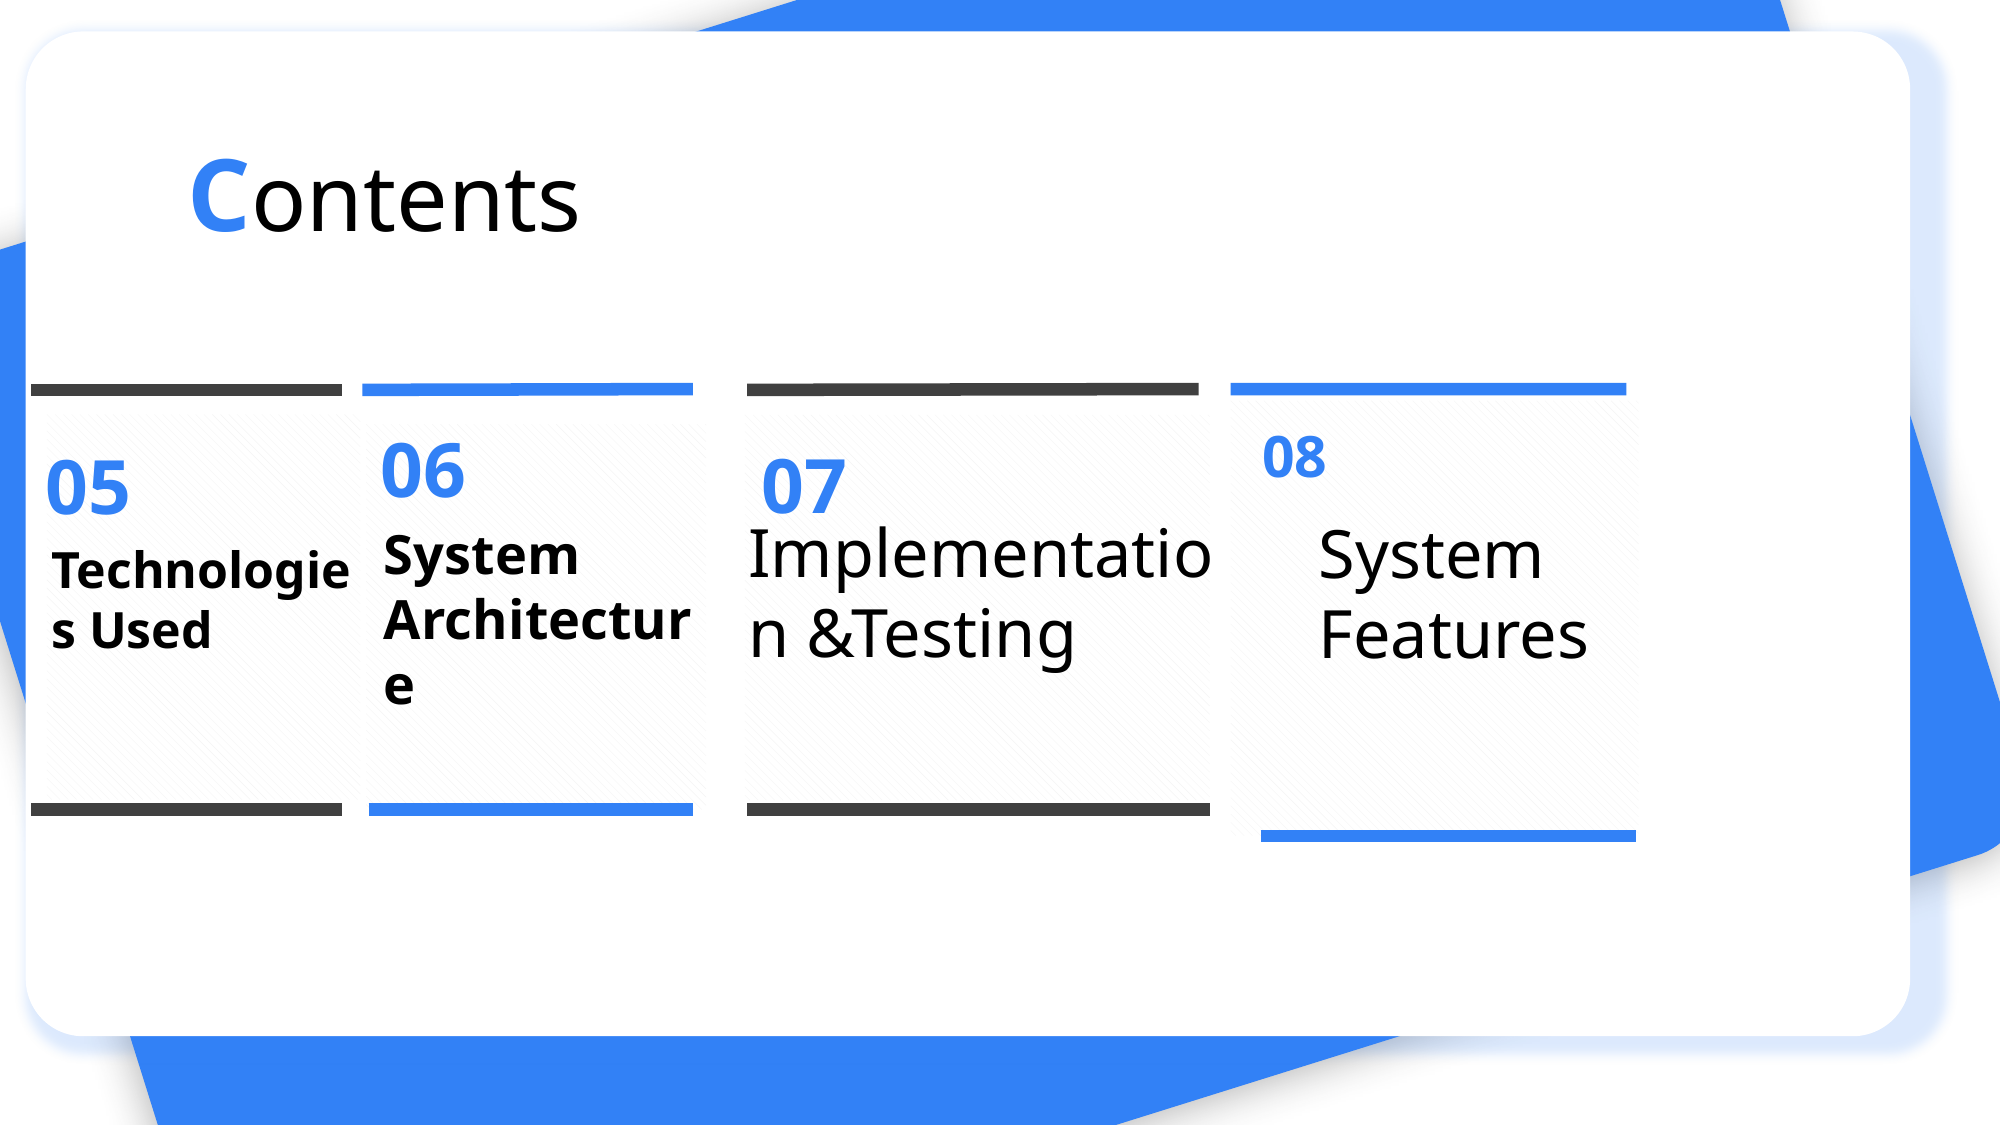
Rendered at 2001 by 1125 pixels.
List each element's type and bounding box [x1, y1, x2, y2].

text_box [25, 0, 1911, 1125]
